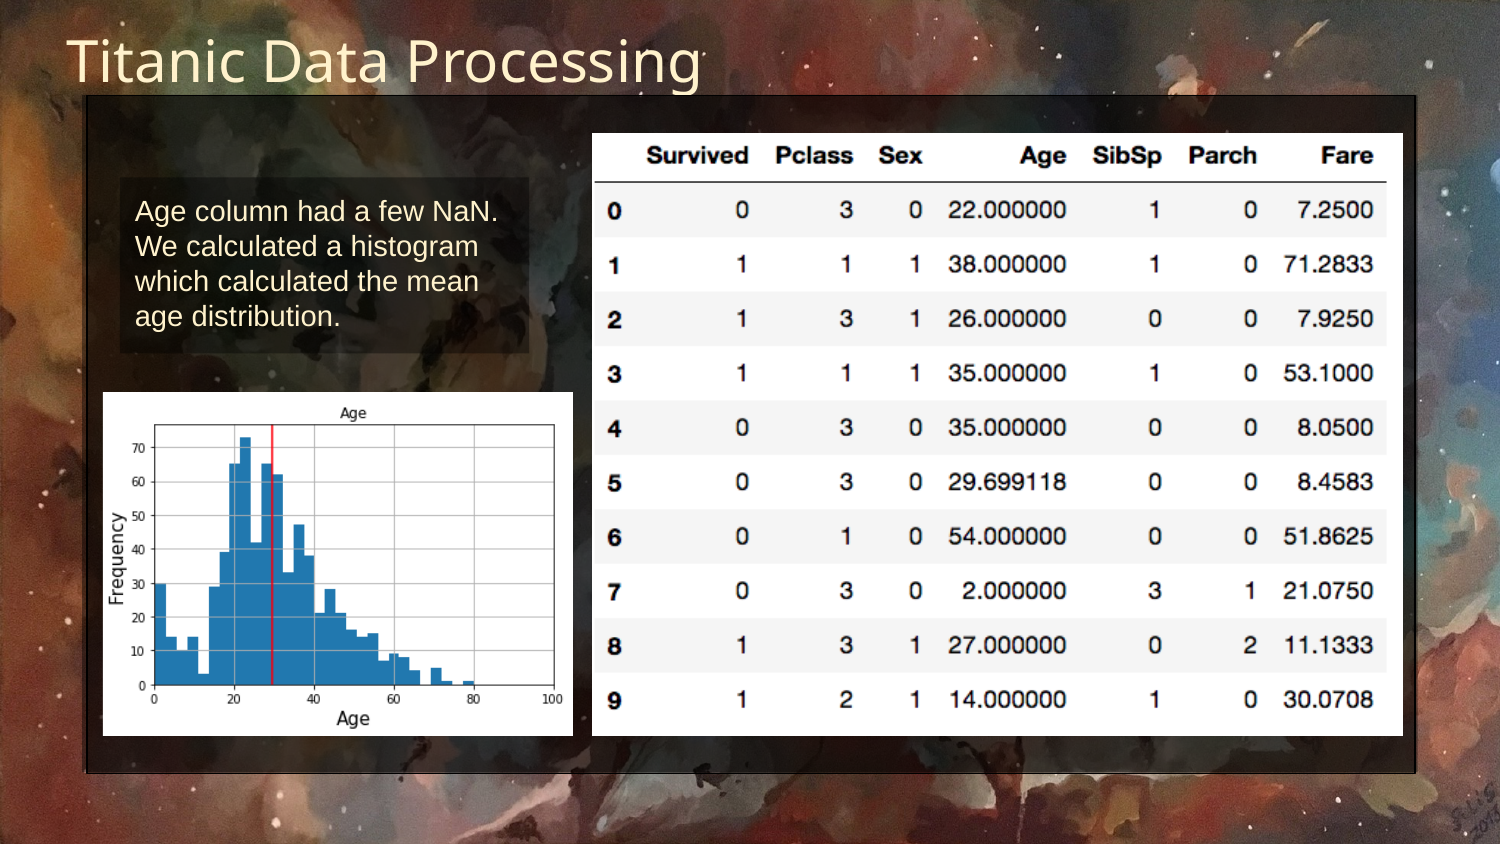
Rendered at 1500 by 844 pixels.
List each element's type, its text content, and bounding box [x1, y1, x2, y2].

title Titanic Data Processing [51, 9, 1449, 104]
picture [0, 0, 1500, 844]
text_box [87, 95, 1415, 774]
text_box Age column had a few NaN. We calculated a histogram which calculated the mean age distribution. [119, 177, 530, 354]
